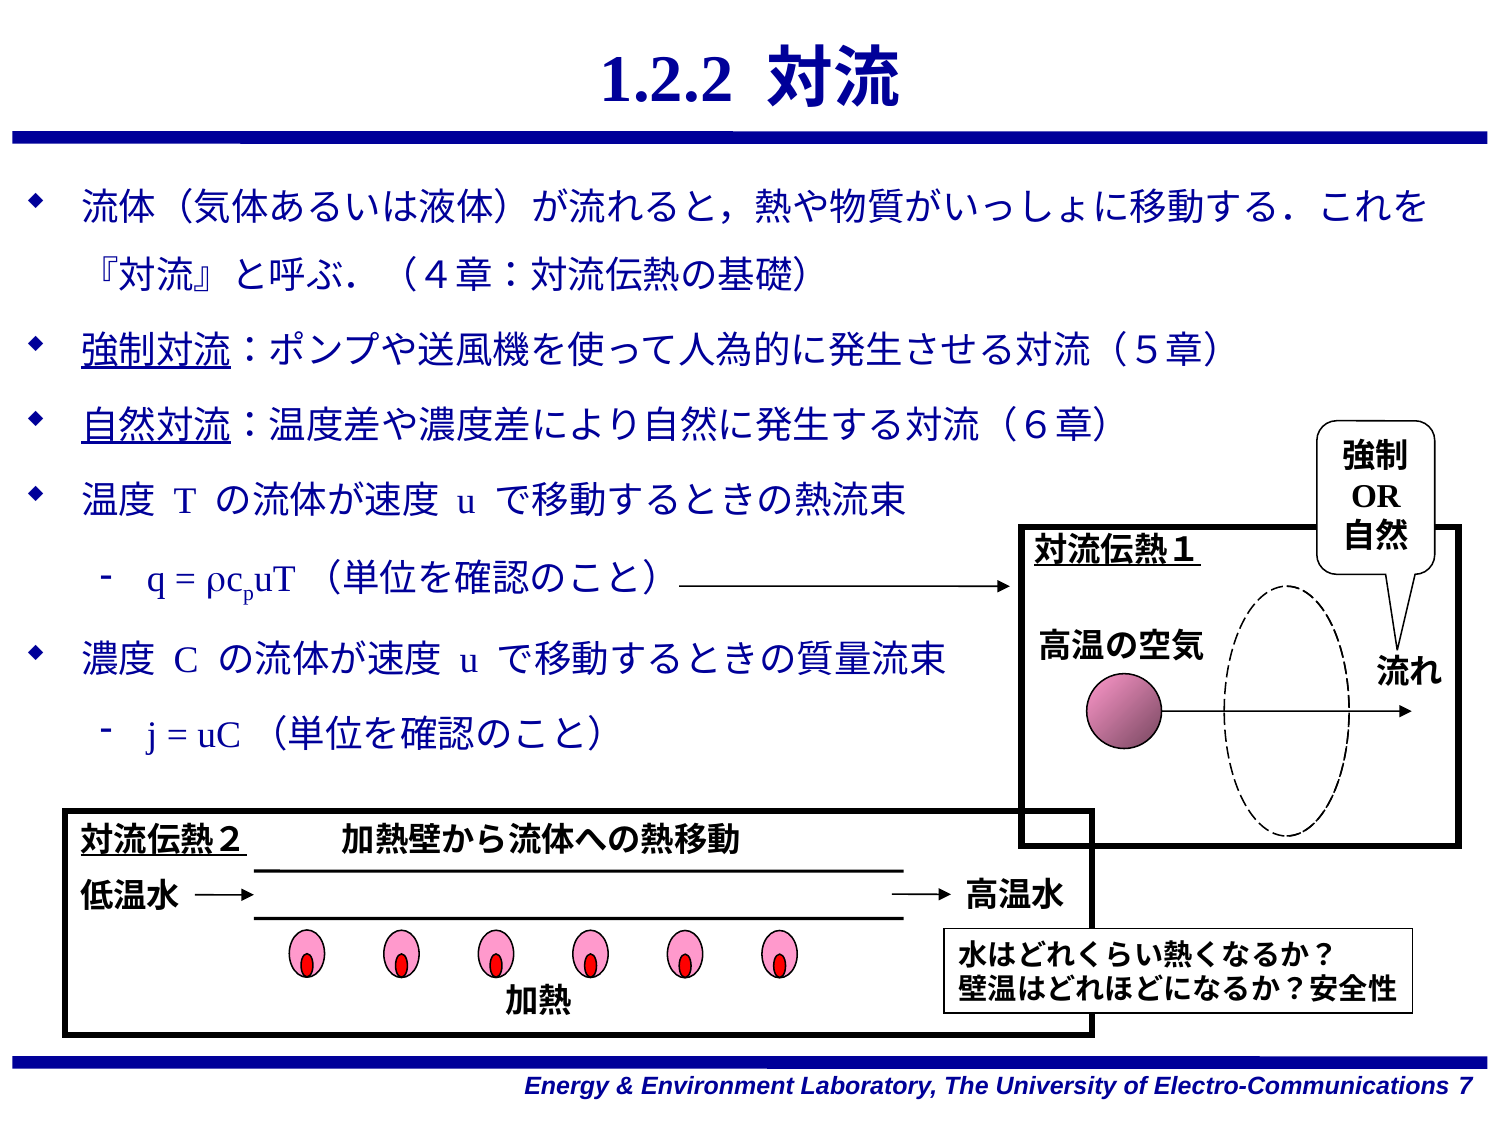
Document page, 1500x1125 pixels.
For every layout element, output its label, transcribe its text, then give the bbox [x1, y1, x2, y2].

title 1.2.2 対流 [12, 12, 1488, 138]
text_box 強制 OR 自然 [1316, 420, 1435, 586]
text_box [64, 810, 1093, 1035]
text_box [679, 580, 1010, 593]
text_box [1021, 527, 1387, 810]
text_box 対流伝熱１ [1019, 520, 1216, 576]
text_box [1413, 527, 1459, 586]
text_box 水はどれくらい熱くなるか？ 壁温はどれほどになるか？安全性 [944, 928, 1413, 1014]
list 流体（気体あるいは液体）が流れると，熱や物質がいっしょに移動する．これを『対流』と呼ぶ．（４章：対流伝熱の基礎） 強制対流：ポンプや送風機を使って人為的に発生させる対流（５章） 自然対流：温度差や濃度差により自然に発生する対流（６章） 温度 T の流体が速度 u で移動するときの熱流束 q = rcpuT（単位を確認のこと） 濃度 C の流体が速度 u で移動するときの質量流束 j = uC（単位を確認のこと） [24, 160, 1475, 874]
text_box [1093, 837, 1459, 846]
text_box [1023, 586, 1459, 837]
